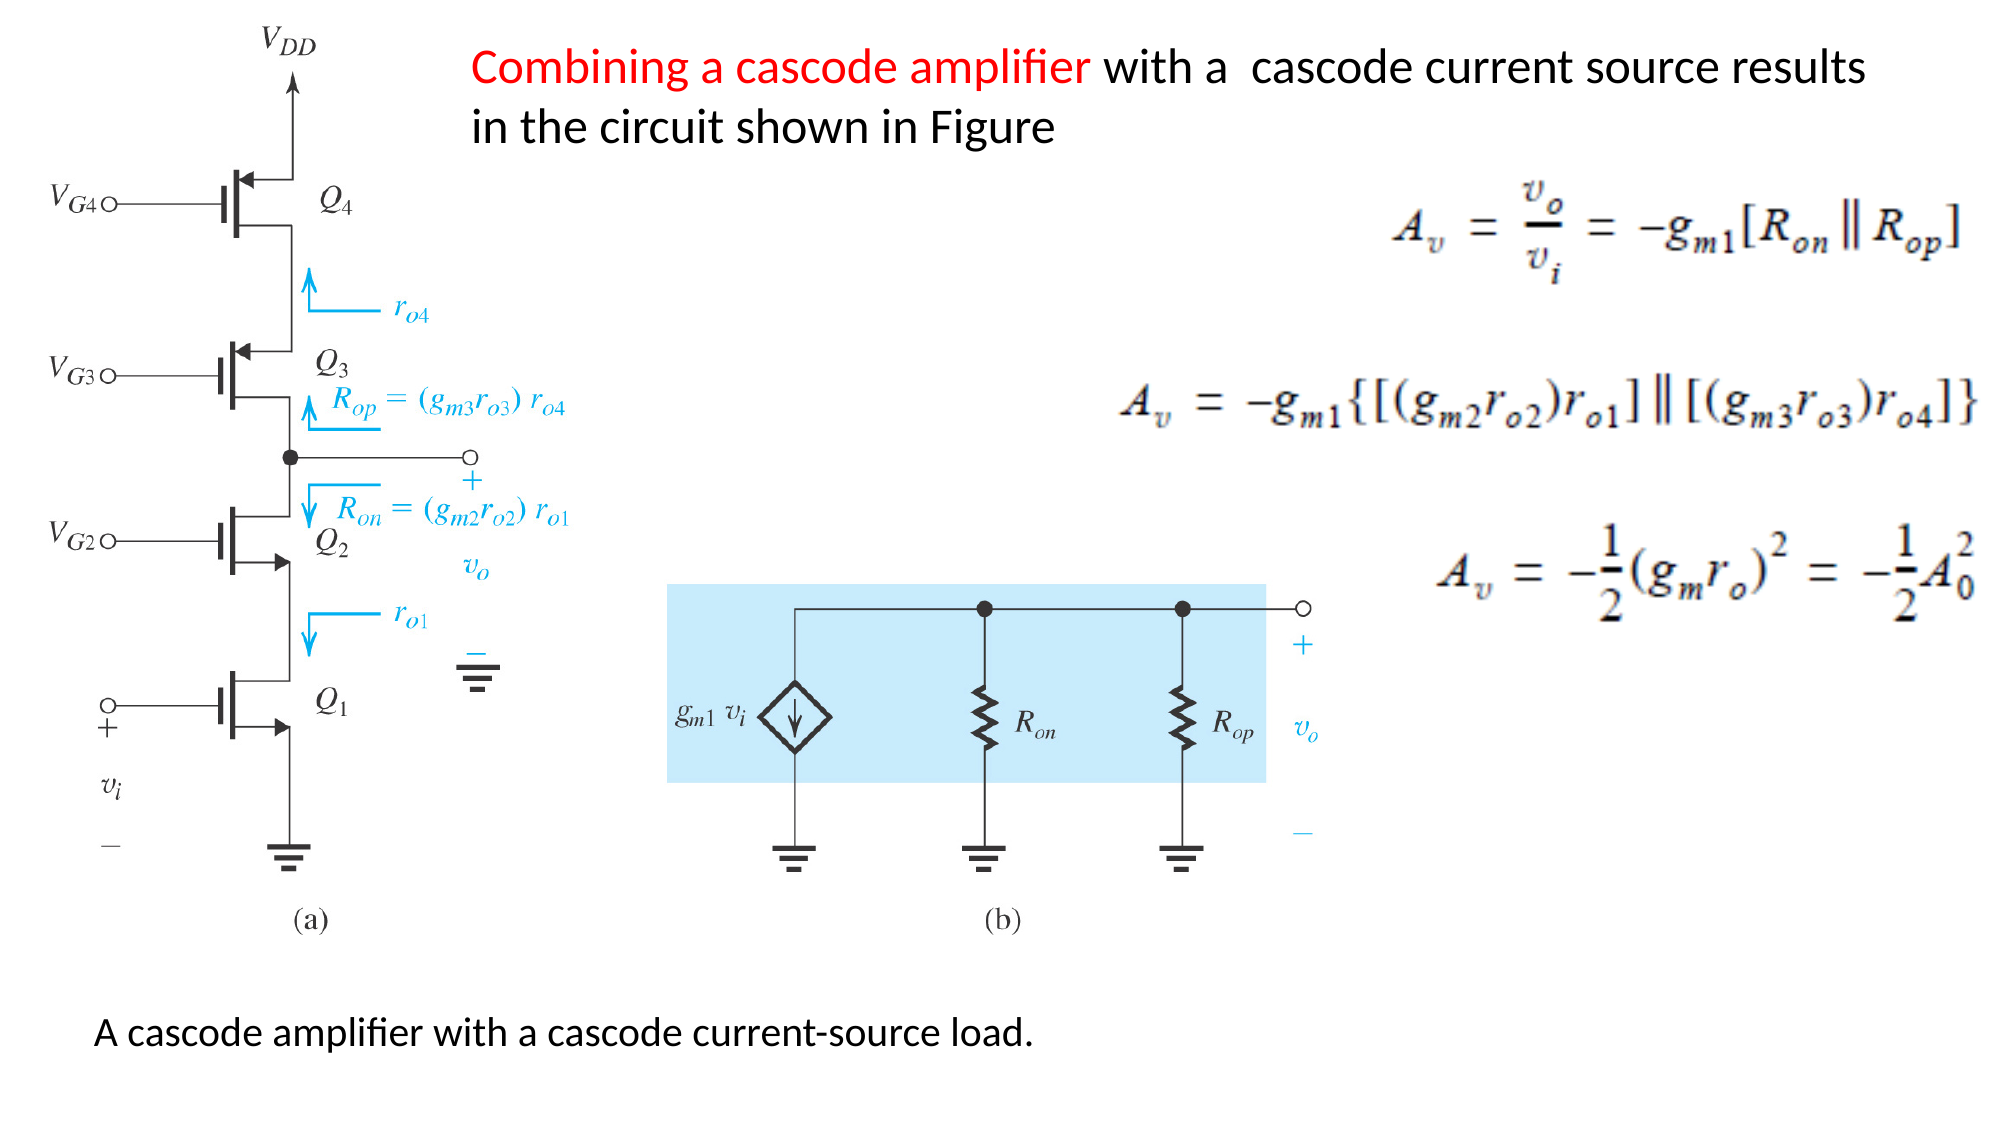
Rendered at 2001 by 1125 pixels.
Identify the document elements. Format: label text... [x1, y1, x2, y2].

text_box Combining a cascode amplifier with a cascode current source results in the circuit shown in Figure [1318, 26, 1892, 162]
picture [1362, 171, 1988, 287]
text_box A cascode amplifier with a cascode current-source load. [48, 997, 1071, 1063]
picture [1427, 509, 1985, 630]
picture [48, 26, 1985, 935]
